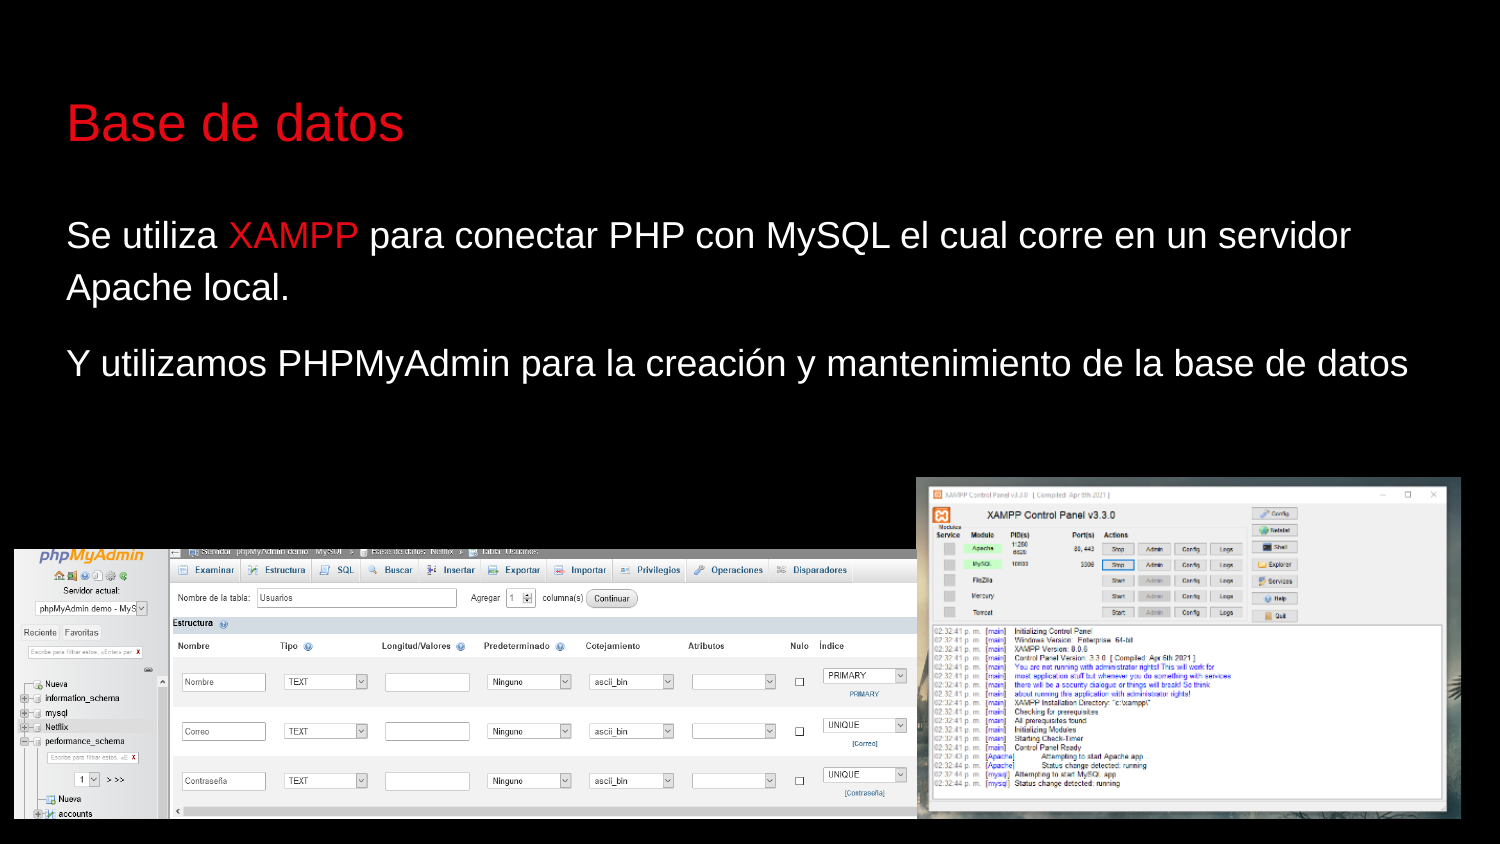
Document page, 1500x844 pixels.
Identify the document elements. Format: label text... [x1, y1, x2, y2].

title Base de datos [51, 72, 1449, 167]
picture [13, 477, 1462, 820]
list Se utiliza XAMPP para conectar PHP con MySQL el cual corre en un servidor Apache local. Y utilizamos PHPMyAdmin para la creación y mantenimiento de la base de datos [51, 189, 1449, 548]
